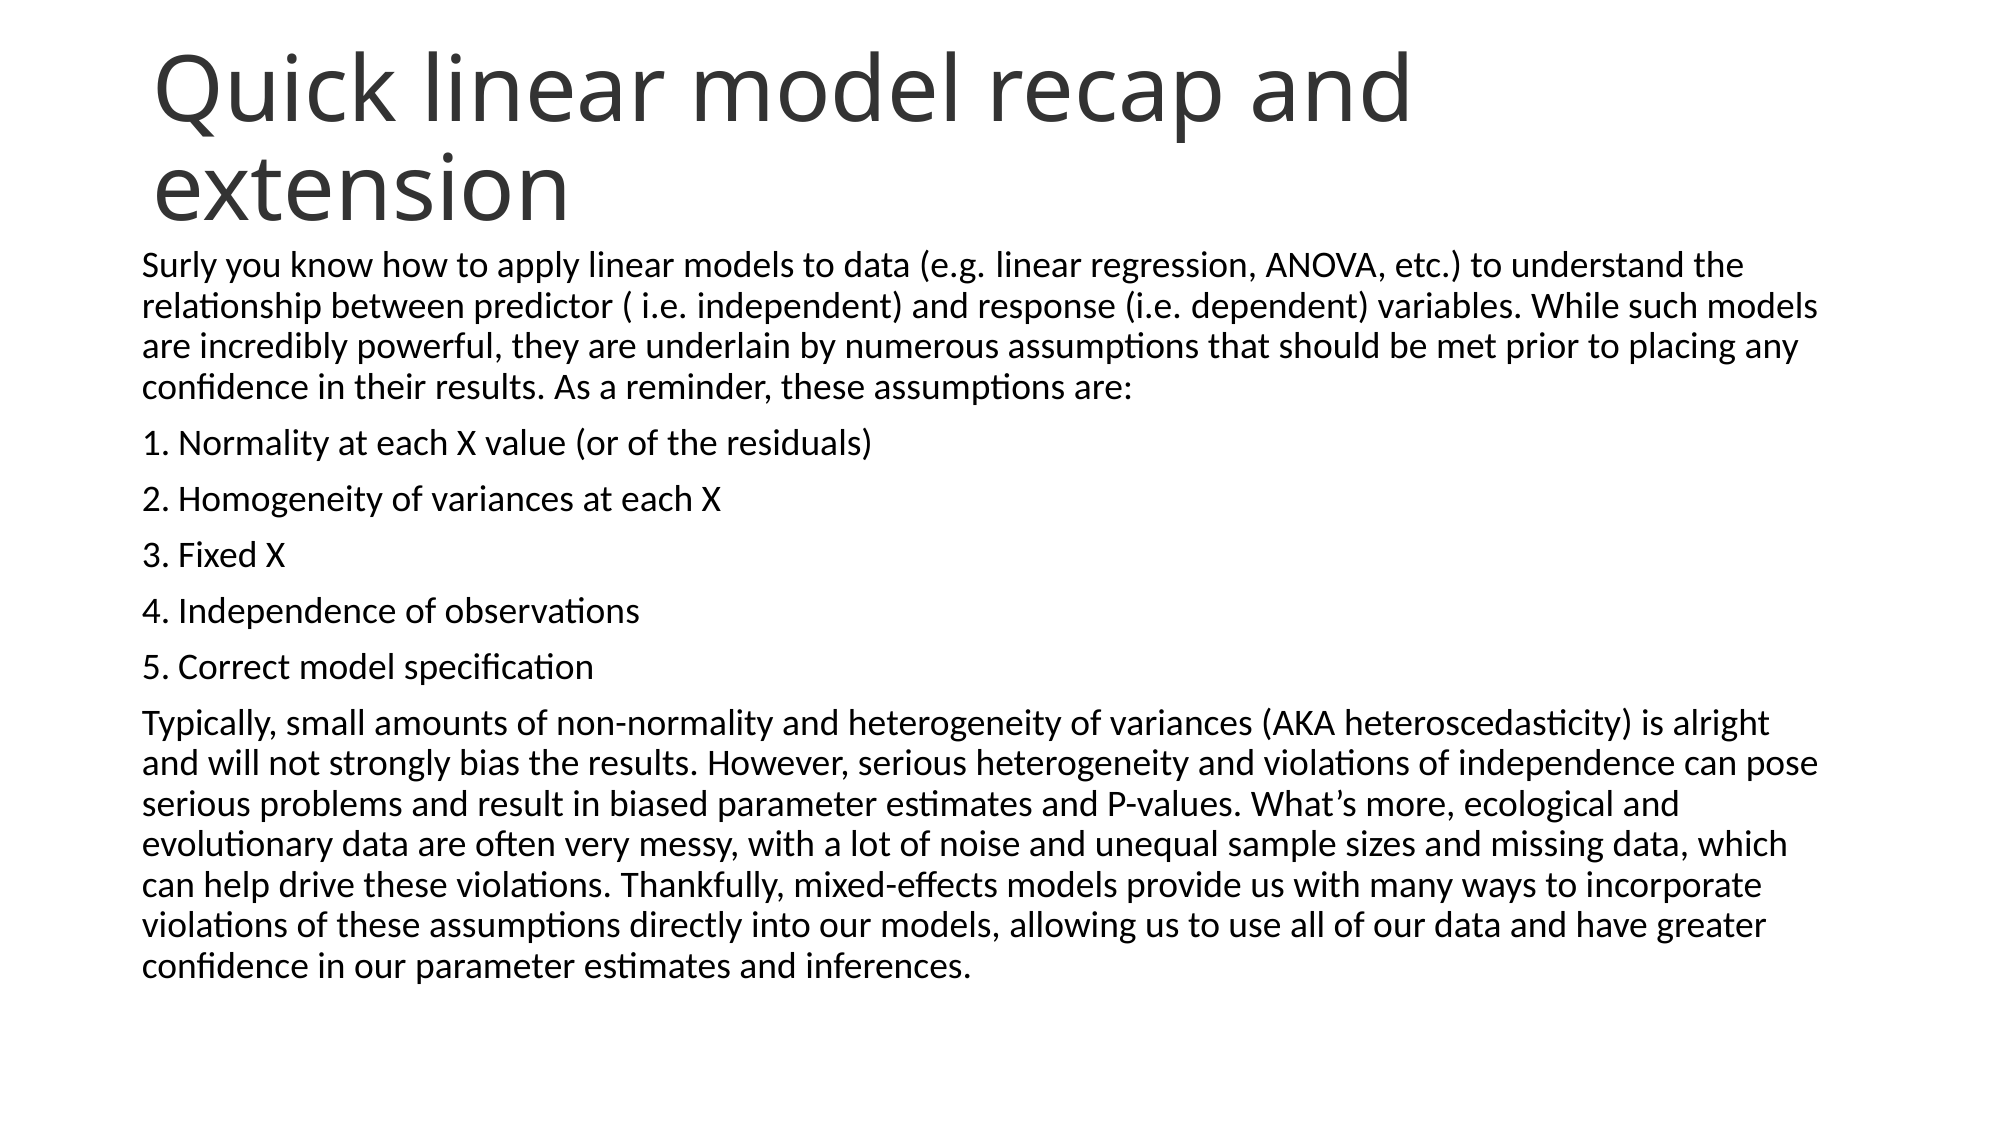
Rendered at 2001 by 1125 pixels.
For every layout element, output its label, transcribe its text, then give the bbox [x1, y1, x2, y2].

title Quick linear model recap and extension [137, 59, 1863, 223]
list Surly you know how to apply linear models to data (e.g. linear regression, ANOVA, etc.) to understand the relationship between predictor ( i.e. independent) and response (i.e. dependent) variables. While such models are incredibly powerful, they are underlain by numerous assumptions that should be met prior to placing any confidence in their results. As a reminder, these assumptions are: Normality at each X value (or of the residuals) Homogeneity of variances at each X Fixed X Independence of observations Correct model specification Typically, small amounts of non-normality and heterogeneity of variances (AKA heteroscedasticity) is alright and will not strongly bias the results. However, serious heterogeneity and violations of independence can pose serious problems and result in biased parameter estimates and P-values. What’s more, ecological and evolutionary data are often very messy, with a lot of noise and unequal sample sizes and missing data, which can help drive these violations. Thankfully, mixed-effects models provide us with many ways to incorporate violations of these assumptions directly into our models, allowing us to use all of our data and have greater confidence in our parameter estimates and inferences. [126, 237, 1852, 995]
